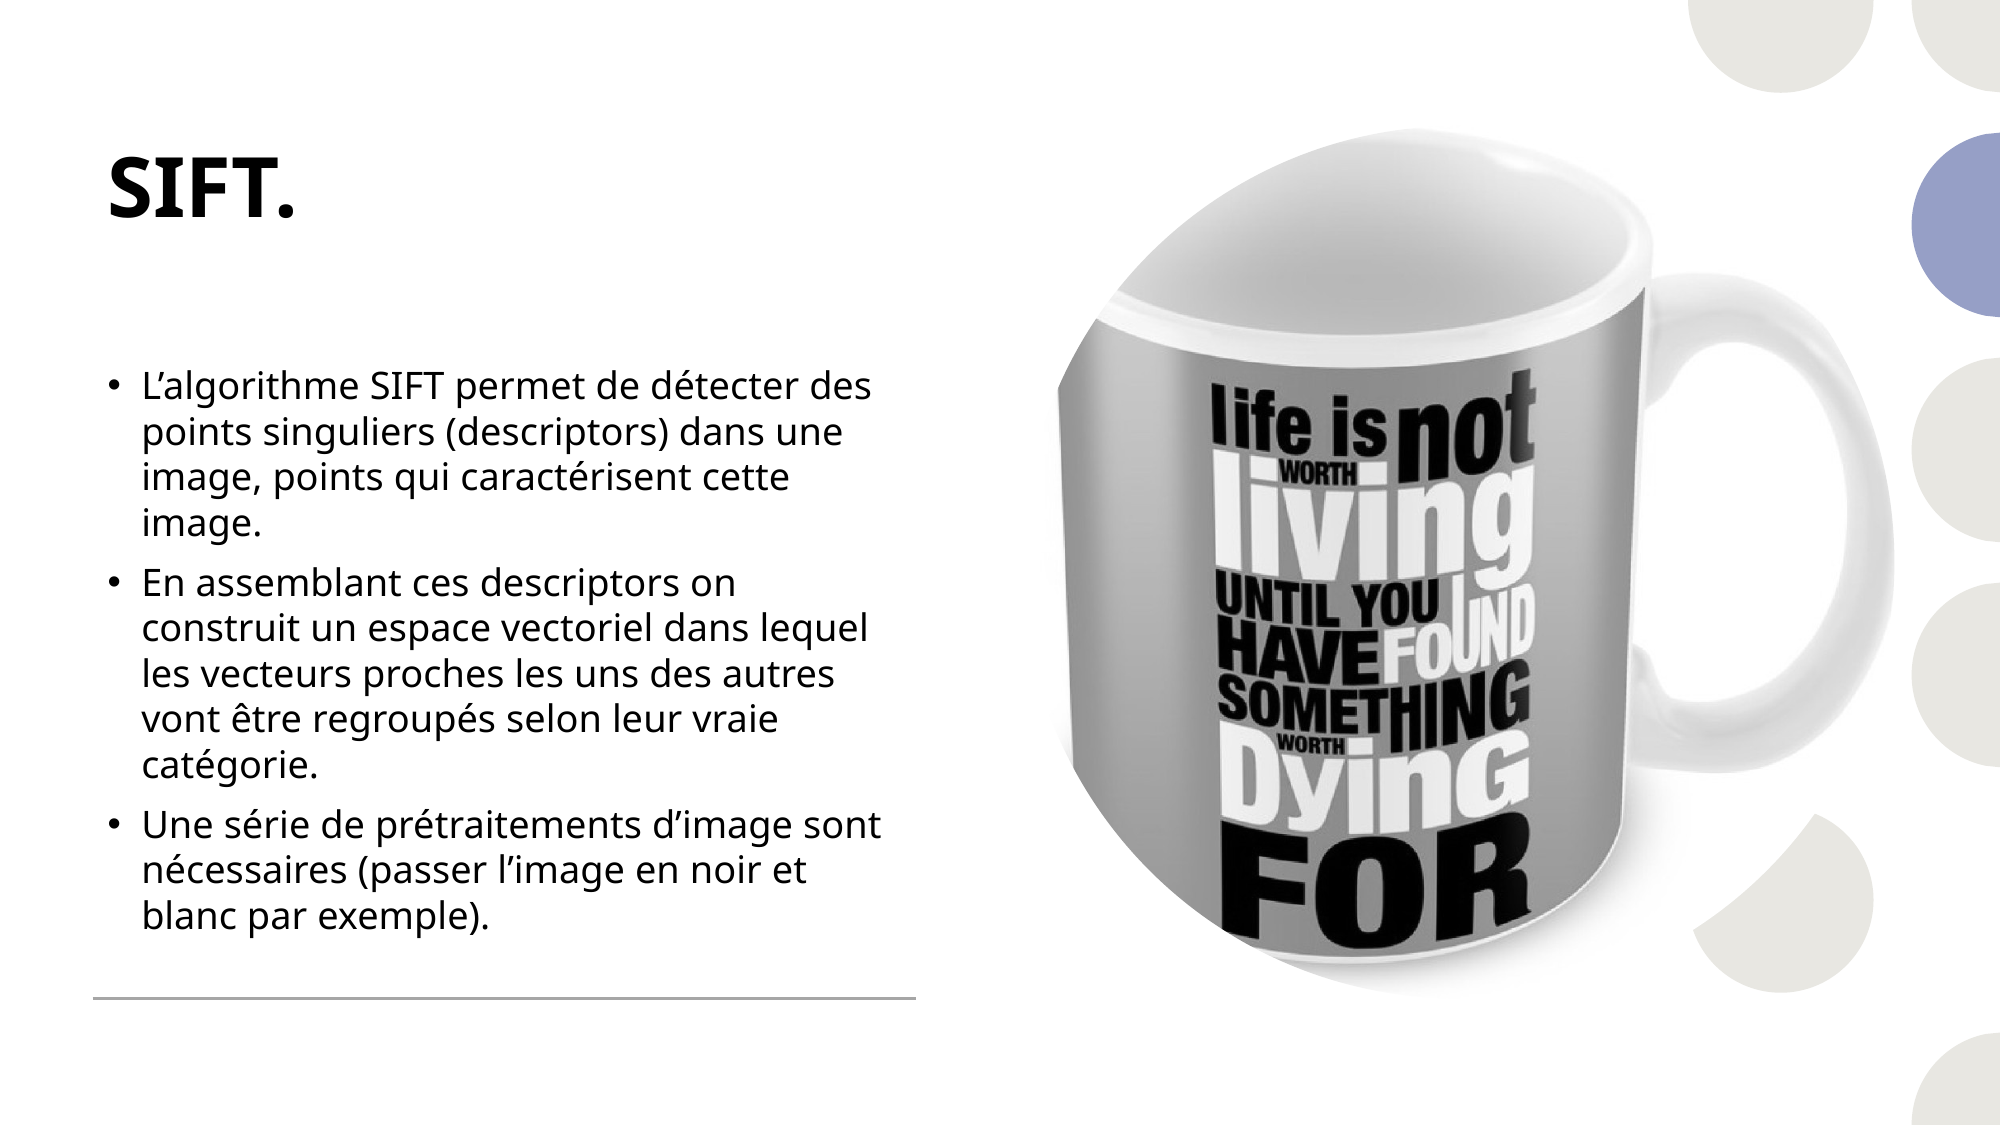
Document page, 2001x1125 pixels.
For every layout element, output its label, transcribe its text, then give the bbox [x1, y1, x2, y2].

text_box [1687, 0, 2000, 1125]
text_box [0, 0, 1687, 1125]
title SIFT. [92, 126, 916, 335]
picture [1021, 125, 1895, 999]
list L’algorithme SIFT permet de détecter des points singuliers (descriptors) dans une image, points qui caractérisent cette image. En assemblant ces descriptors on construit un espace vectoriel dans lequel les vecteurs proches les uns des autres vont être regroupés selon leur vraie catégorie. Une série de prétraitements d’image sont nécessaires (passer l’image en noir et blanc par exemple). [92, 354, 916, 946]
